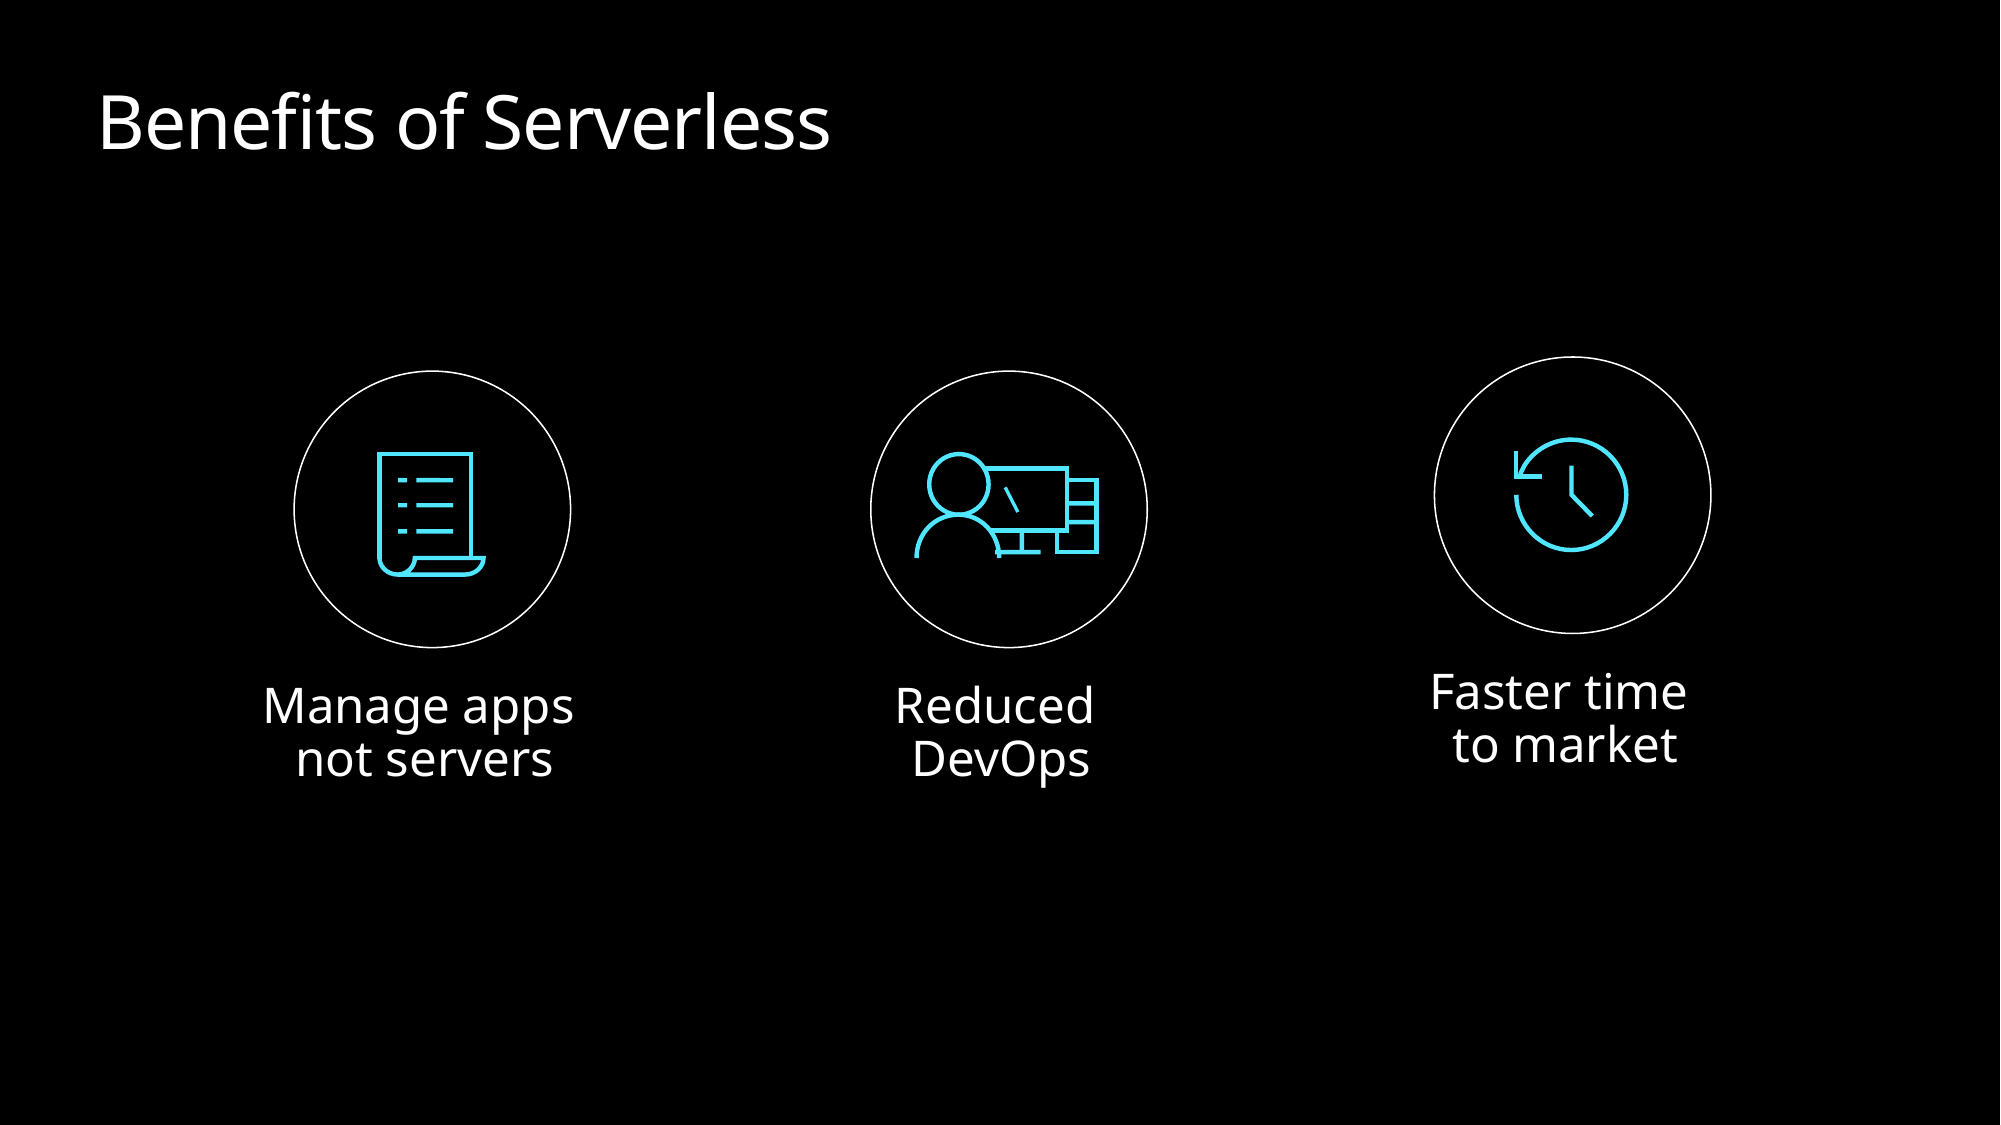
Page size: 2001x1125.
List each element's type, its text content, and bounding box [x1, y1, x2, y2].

text_box Faster time to market [1371, 643, 1775, 798]
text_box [1434, 356, 1712, 634]
text_box Manage apps not servers [213, 657, 651, 812]
text_box Reduced DevOps [797, 657, 1221, 812]
title Benefits of Serverless [96, 75, 1904, 257]
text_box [293, 370, 571, 648]
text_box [870, 370, 1148, 648]
